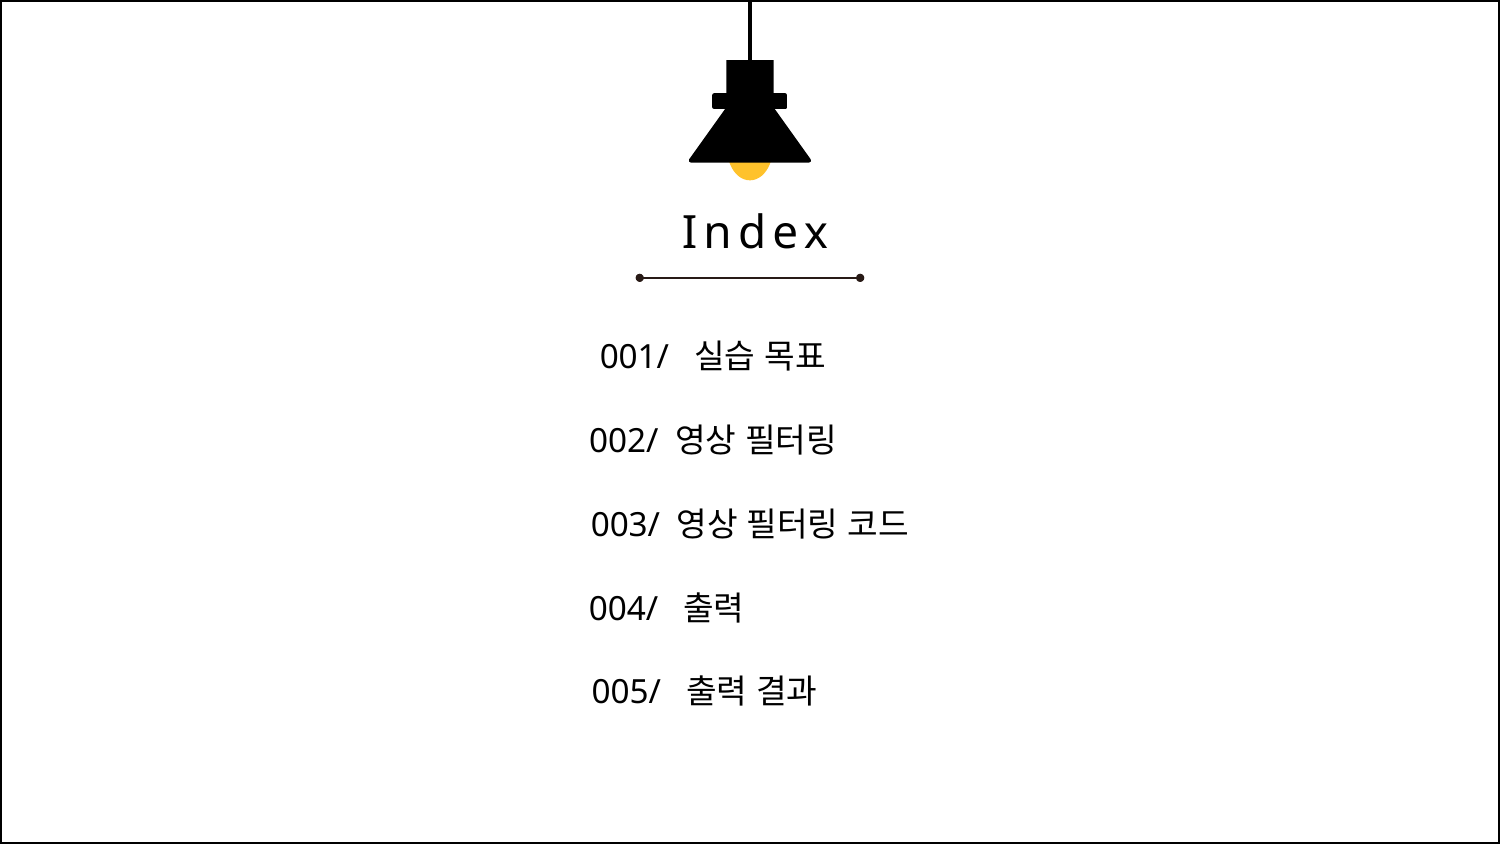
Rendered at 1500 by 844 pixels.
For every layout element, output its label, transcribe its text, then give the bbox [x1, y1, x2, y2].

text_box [569, 327, 930, 719]
text_box Index [667, 194, 843, 265]
text_box [0, 0, 1500, 844]
